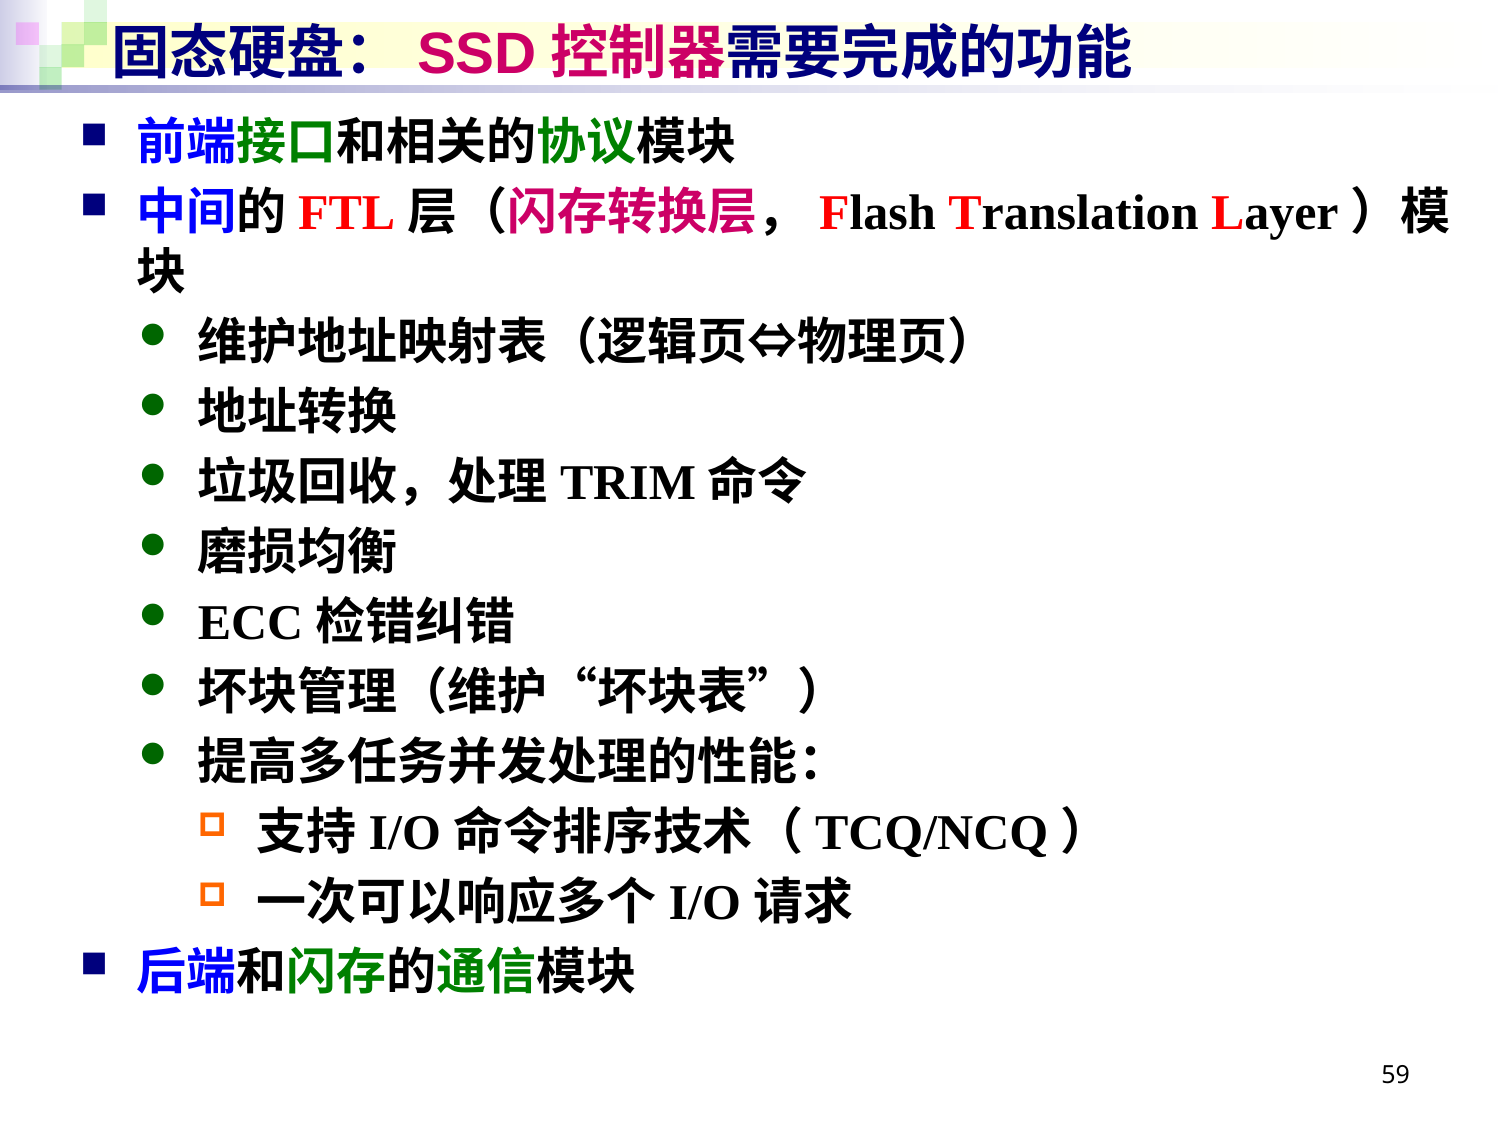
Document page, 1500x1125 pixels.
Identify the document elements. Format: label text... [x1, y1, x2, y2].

slide_number 59 [1074, 1024, 1426, 1101]
title 固态硬盘：SSD控制器需要完成的功能 [96, 6, 1448, 94]
list 前端接口和相关的协议模块 中间的FTL层（闪存转换层，Flash Translation Layer）模块 维护地址映射表（逻辑页⇔物理页） 地址转换 垃圾回收，处理TRIM命令 磨损均衡 ECC检错纠错 坏块管理（维护“坏块表”） 提高多任务并发处理的性能： 支持I/O命令排序技术（TCQ/NCQ） 一次可以响应多个I/O请求 后端和闪存的通信模块 [64, 101, 1483, 1024]
